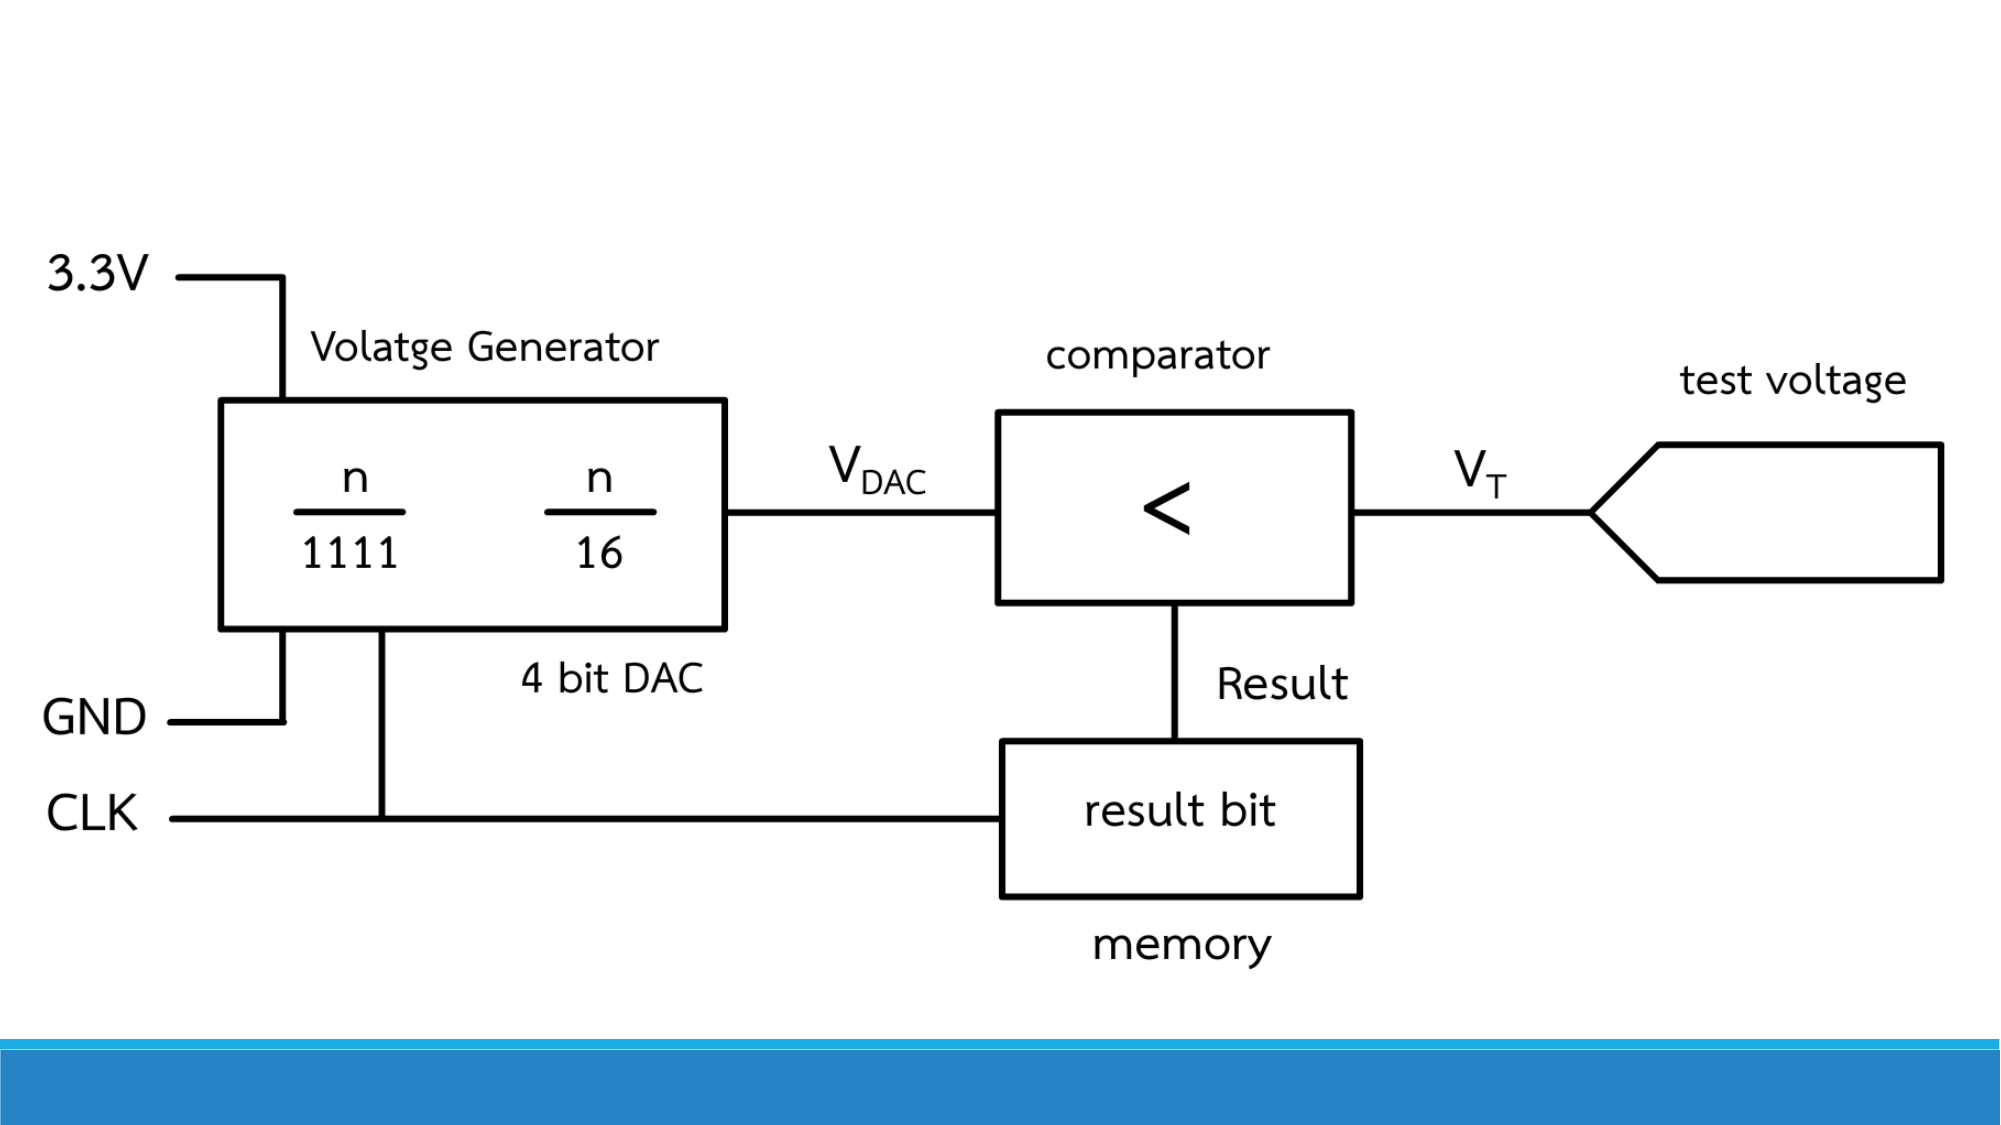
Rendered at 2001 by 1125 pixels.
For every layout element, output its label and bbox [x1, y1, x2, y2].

picture [38, 48, 1962, 1023]
